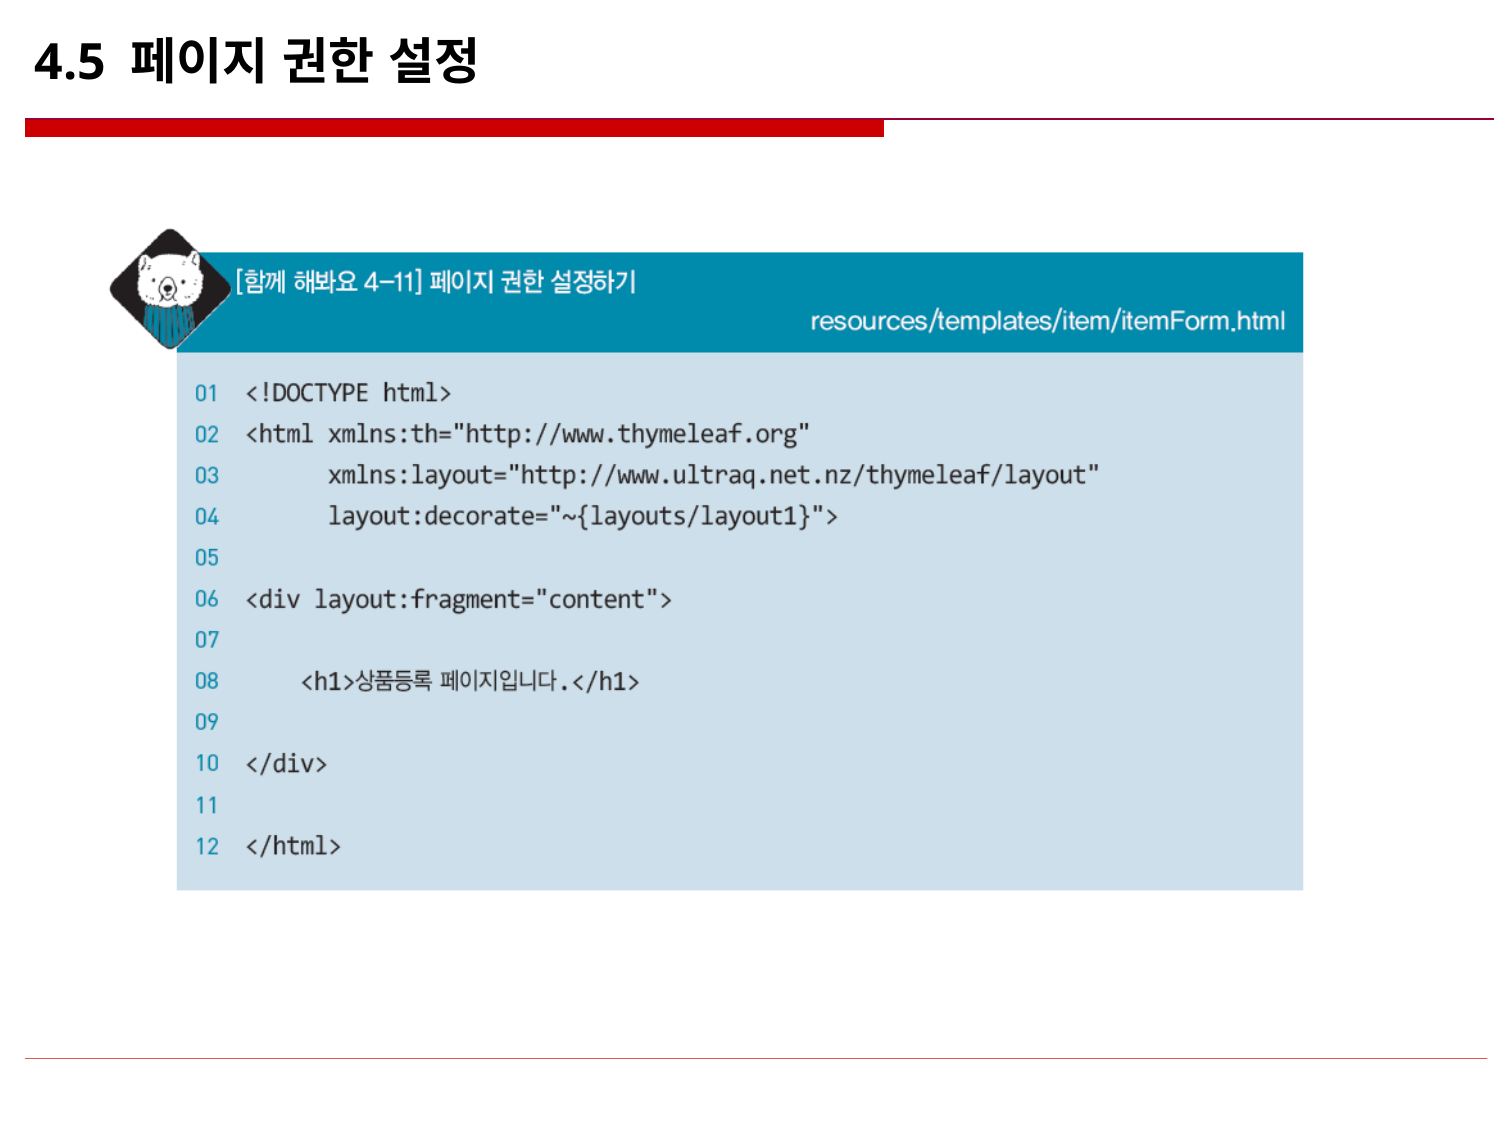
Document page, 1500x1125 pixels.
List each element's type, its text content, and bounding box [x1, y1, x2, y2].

title 4.5 페이지 권한 설정 [19, 23, 1370, 96]
picture [100, 214, 1320, 911]
